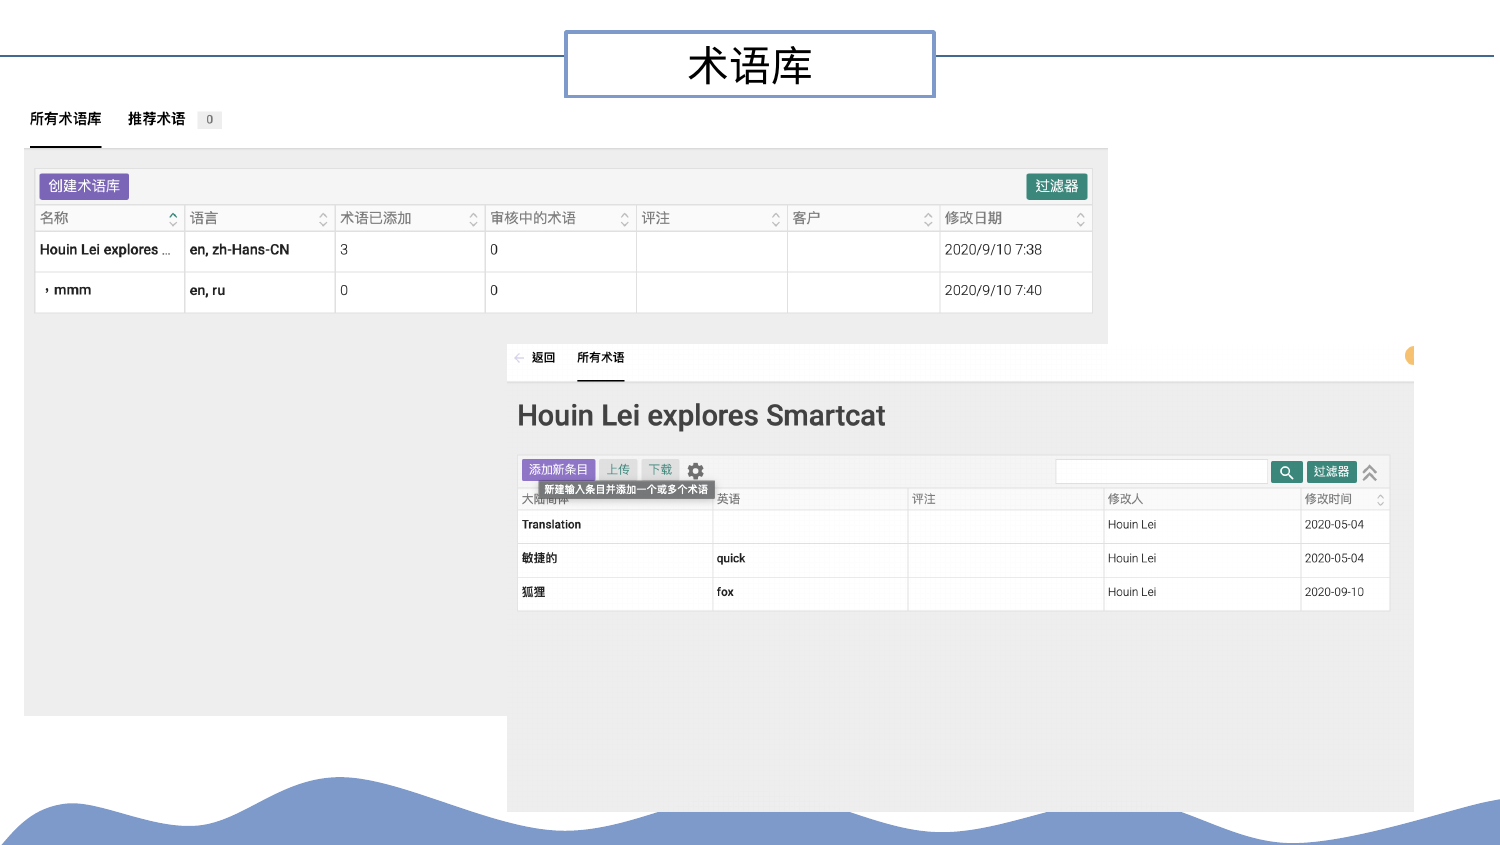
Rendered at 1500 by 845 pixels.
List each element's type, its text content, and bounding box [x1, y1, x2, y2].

picture [24, 98, 1415, 812]
text_box 术语库 [564, 30, 936, 97]
